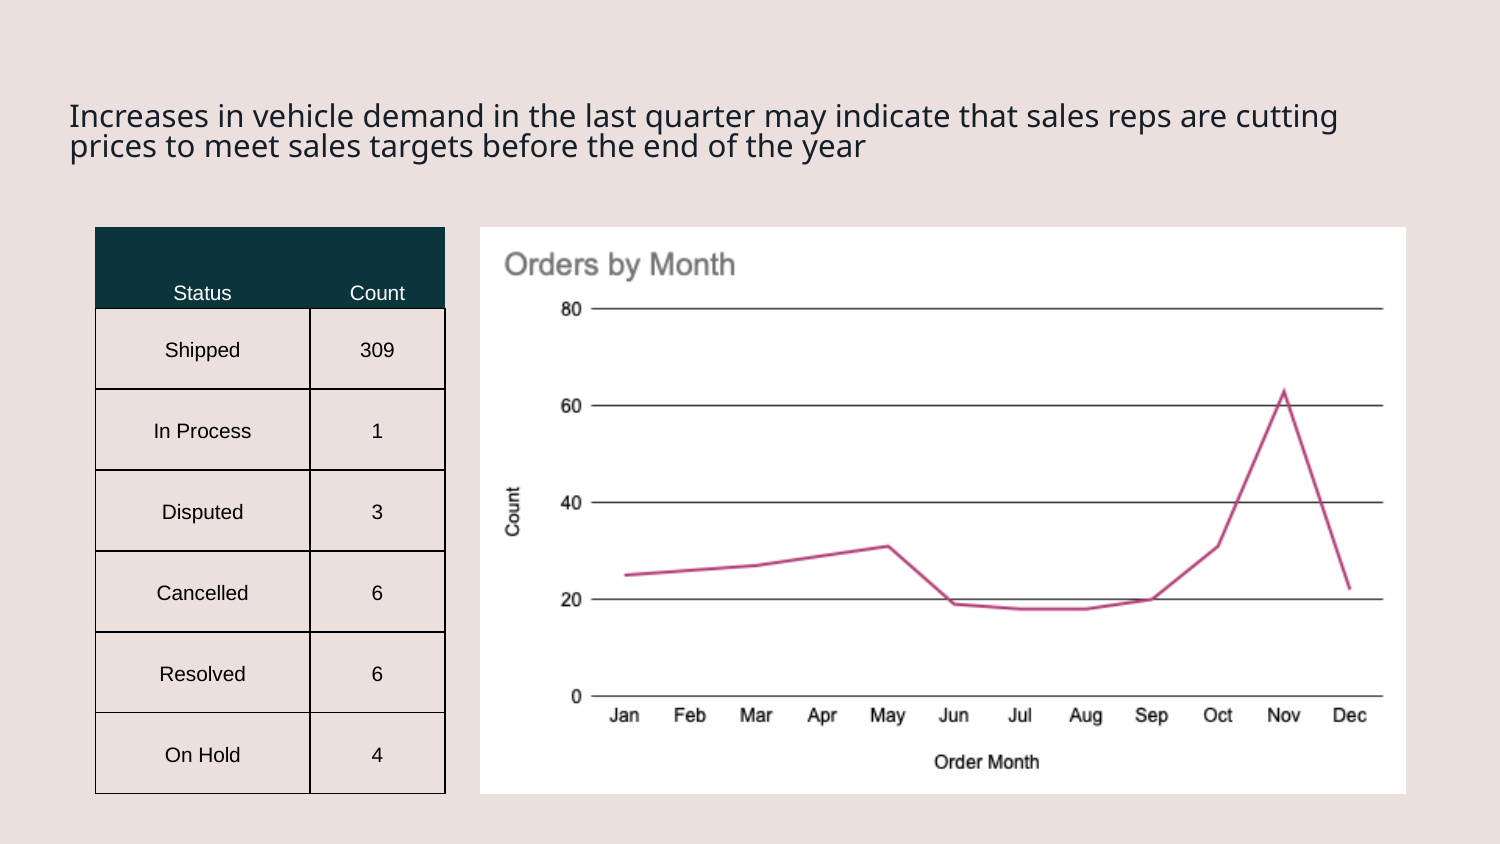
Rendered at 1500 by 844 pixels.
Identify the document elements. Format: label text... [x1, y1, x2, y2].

table_header Count [310, 227, 445, 308]
table_cell Disputed [96, 471, 309, 550]
table_cell Cancelled [96, 552, 309, 631]
table_cell Shipped [96, 309, 309, 388]
table_cell In Process [96, 390, 309, 469]
table_cell On Hold [96, 713, 309, 793]
table_cell 6 [311, 552, 444, 631]
table_cell 309 [311, 309, 444, 388]
table_cell 1 [311, 390, 444, 469]
table_cell 3 [311, 471, 444, 550]
table_cell Resolved [96, 633, 309, 712]
table_cell 4 [311, 713, 444, 793]
table_header Status [95, 227, 310, 308]
picture [480, 227, 1407, 794]
title Increases in vehicle demand in the last quarter may indicate that sales reps are cutting prices to meet sales targets before the end of the year [54, 88, 1446, 228]
table_cell 6 [311, 633, 444, 712]
